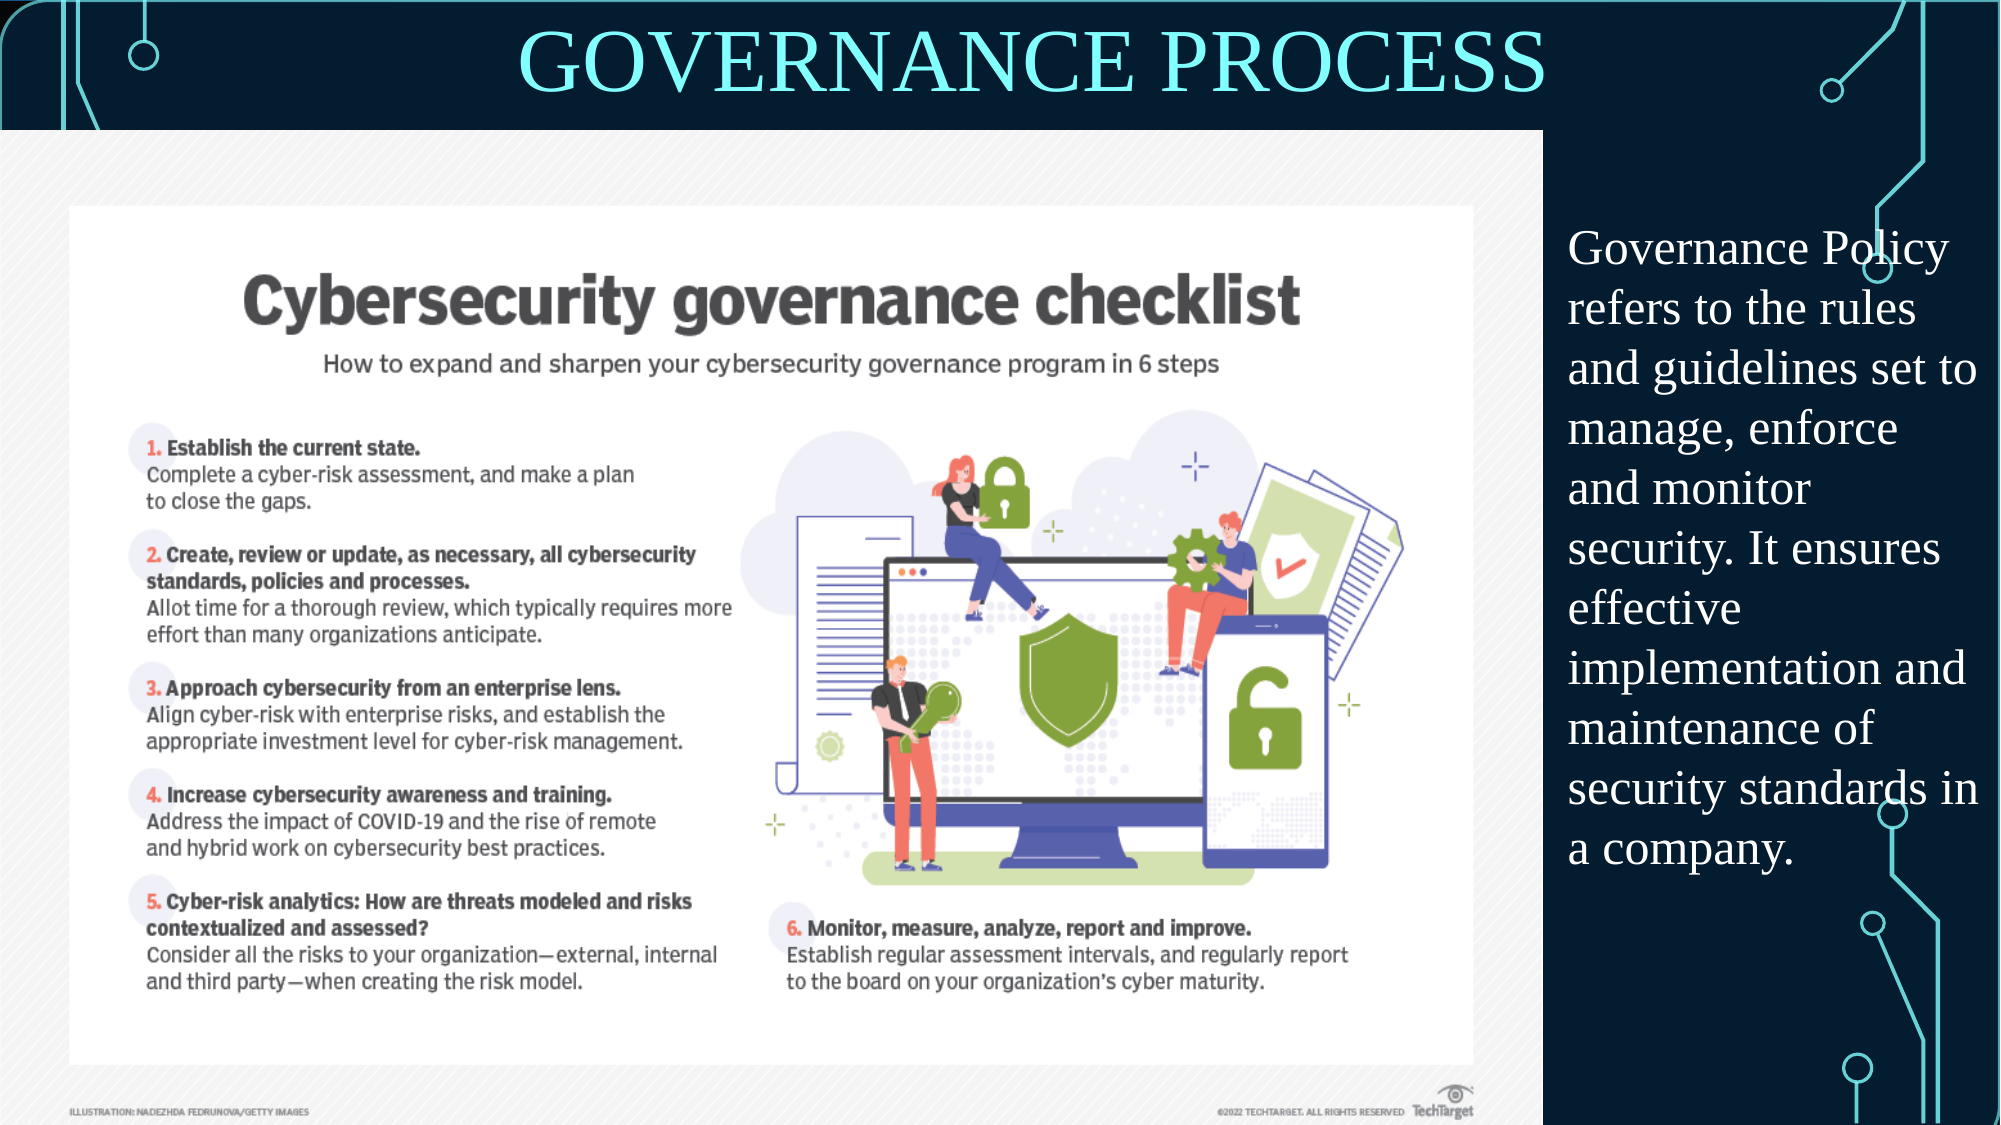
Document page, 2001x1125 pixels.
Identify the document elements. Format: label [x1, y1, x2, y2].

picture [0, 130, 1543, 1125]
text_box [0, 0, 2000, 1125]
